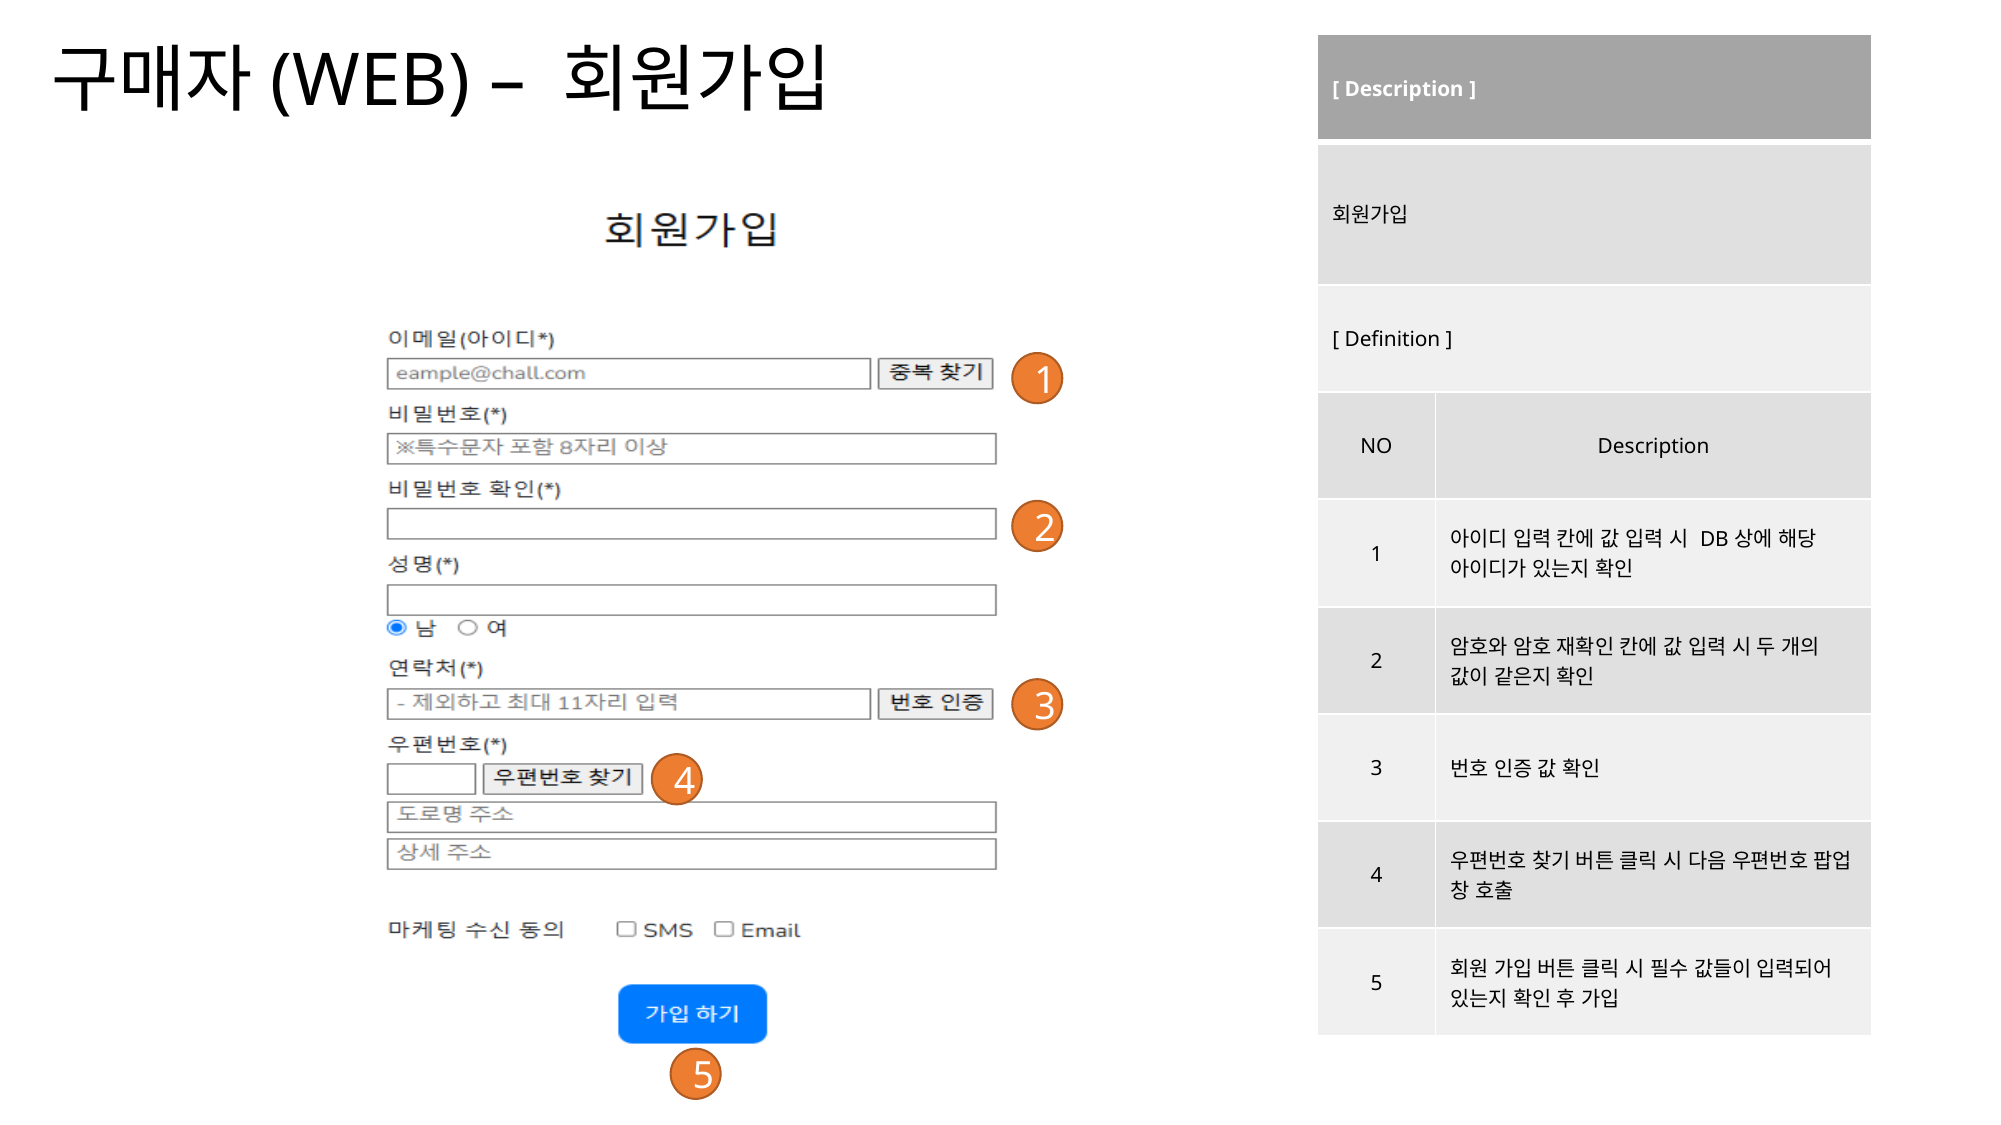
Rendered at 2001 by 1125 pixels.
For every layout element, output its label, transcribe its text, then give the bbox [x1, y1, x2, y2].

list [341, 187, 1050, 1074]
table_cell Description [1436, 393, 1871, 498]
table_cell NO [1318, 393, 1435, 498]
text_box 5 [669, 1074, 722, 1100]
table_cell 회원 가입 버튼 클릭 시 필수 값들이 입력되어 있는지 확인 후 가입 [1436, 929, 1871, 1035]
table_cell [ Definition ] [1318, 286, 1871, 391]
title 구매자(WEB) – 회원가입 [36, 34, 1316, 129]
table_cell 우편번호 찾기 버튼 클릭 시 다음 우편번호 팝업 창 호출 [1436, 822, 1871, 927]
table_cell 회원가입 [1318, 145, 1871, 284]
table_cell 4 [1318, 822, 1435, 927]
table_cell 3 [1318, 715, 1435, 820]
text_box 3 [1050, 681, 1064, 728]
table_header [ Description ] [1318, 35, 1871, 139]
text_box 2 [1050, 503, 1064, 549]
table_cell 암호와 암호 재확인 칸에 값 입력 시 두 개의 값이 같은지 확인 [1436, 608, 1871, 713]
text_box 1 [1050, 355, 1064, 401]
table_cell 2 [1318, 608, 1435, 713]
table_cell 1 [1318, 500, 1435, 606]
table_cell 번호 인증 값 확인 [1436, 715, 1871, 820]
table_cell 아이디 입력 칸에 값 입력 시 DB상에 해당 아이디가 있는지 확인 [1436, 500, 1871, 606]
table_cell 5 [1318, 929, 1435, 1035]
